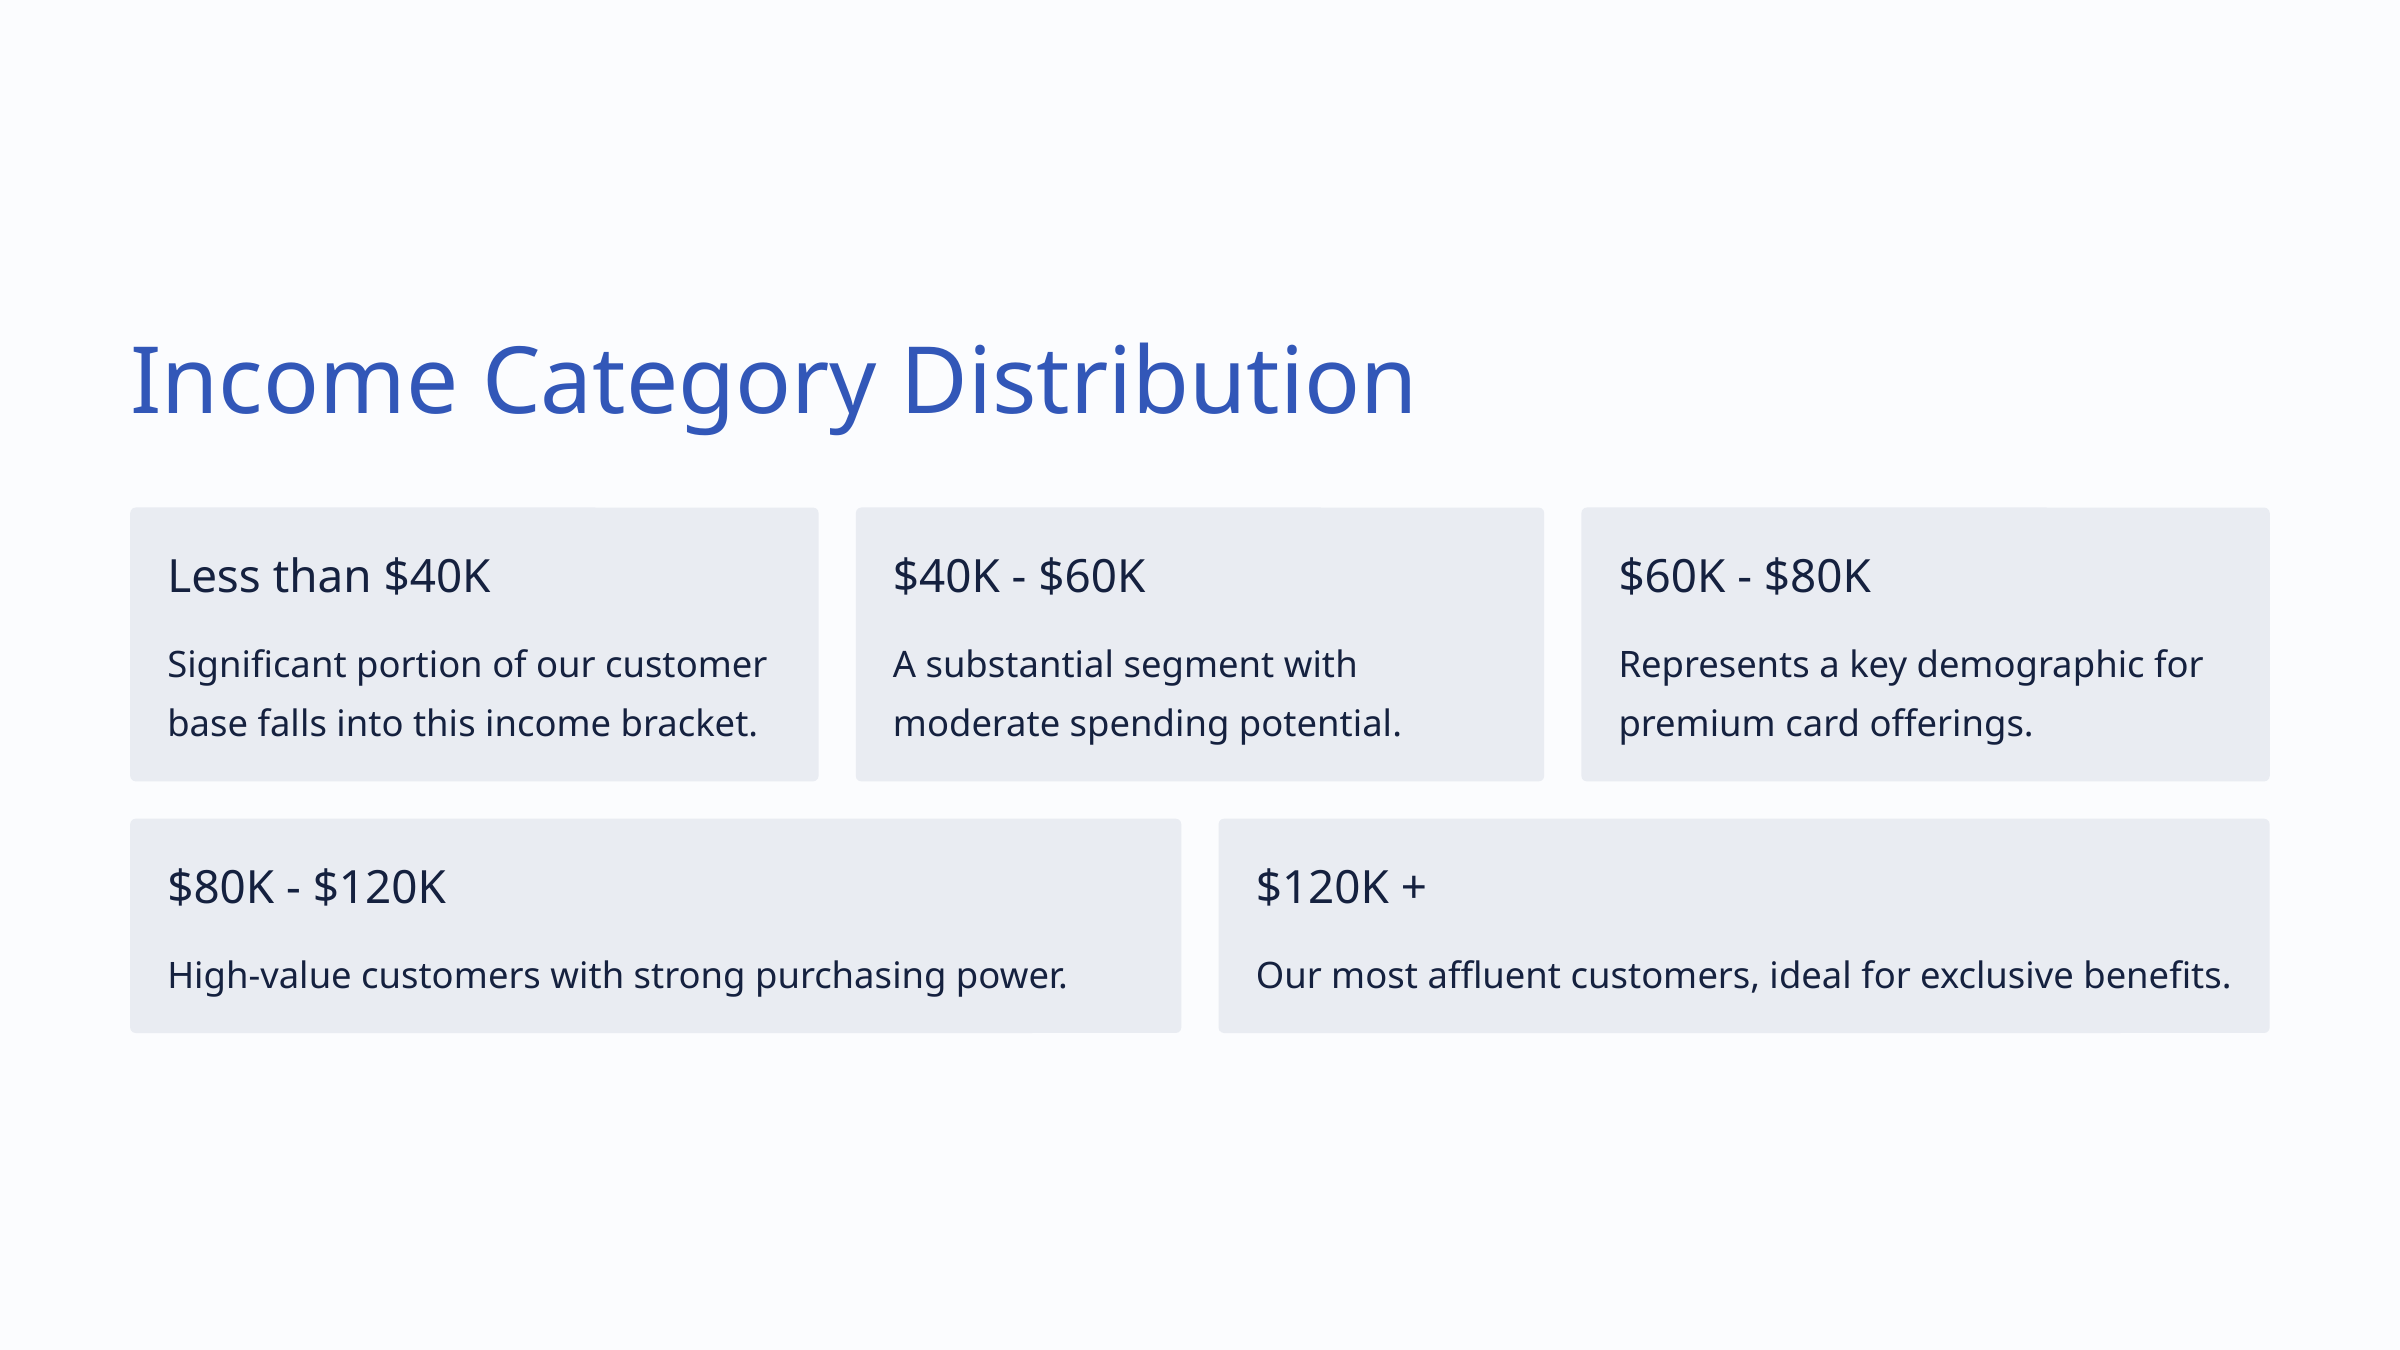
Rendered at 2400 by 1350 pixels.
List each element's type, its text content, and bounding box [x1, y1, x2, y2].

text_box [855, 507, 1545, 782]
text_box [1581, 507, 2270, 782]
text_box $120K + [1255, 855, 1721, 914]
text_box [130, 818, 1182, 1034]
text_box Less than $40K [167, 544, 633, 603]
text_box $60K - $80K [1618, 544, 2084, 603]
text_box Represents a key demographic for premium card offerings. [1618, 625, 2233, 745]
text_box [1218, 818, 2270, 1034]
text_box High-value customers with strong purchasing power. [167, 936, 1145, 996]
text_box $80K - $120K [167, 855, 633, 914]
text_box $40K - $60K [892, 544, 1359, 603]
text_box Significant portion of our customer base falls into this income bracket. [167, 625, 782, 745]
text_box A substantial segment with moderate spending potential. [892, 625, 1507, 745]
text_box [130, 507, 819, 782]
text_box Income Category Distribution [130, 316, 1418, 434]
text_box Our most affluent customers, ideal for exclusive benefits. [1255, 936, 2233, 996]
